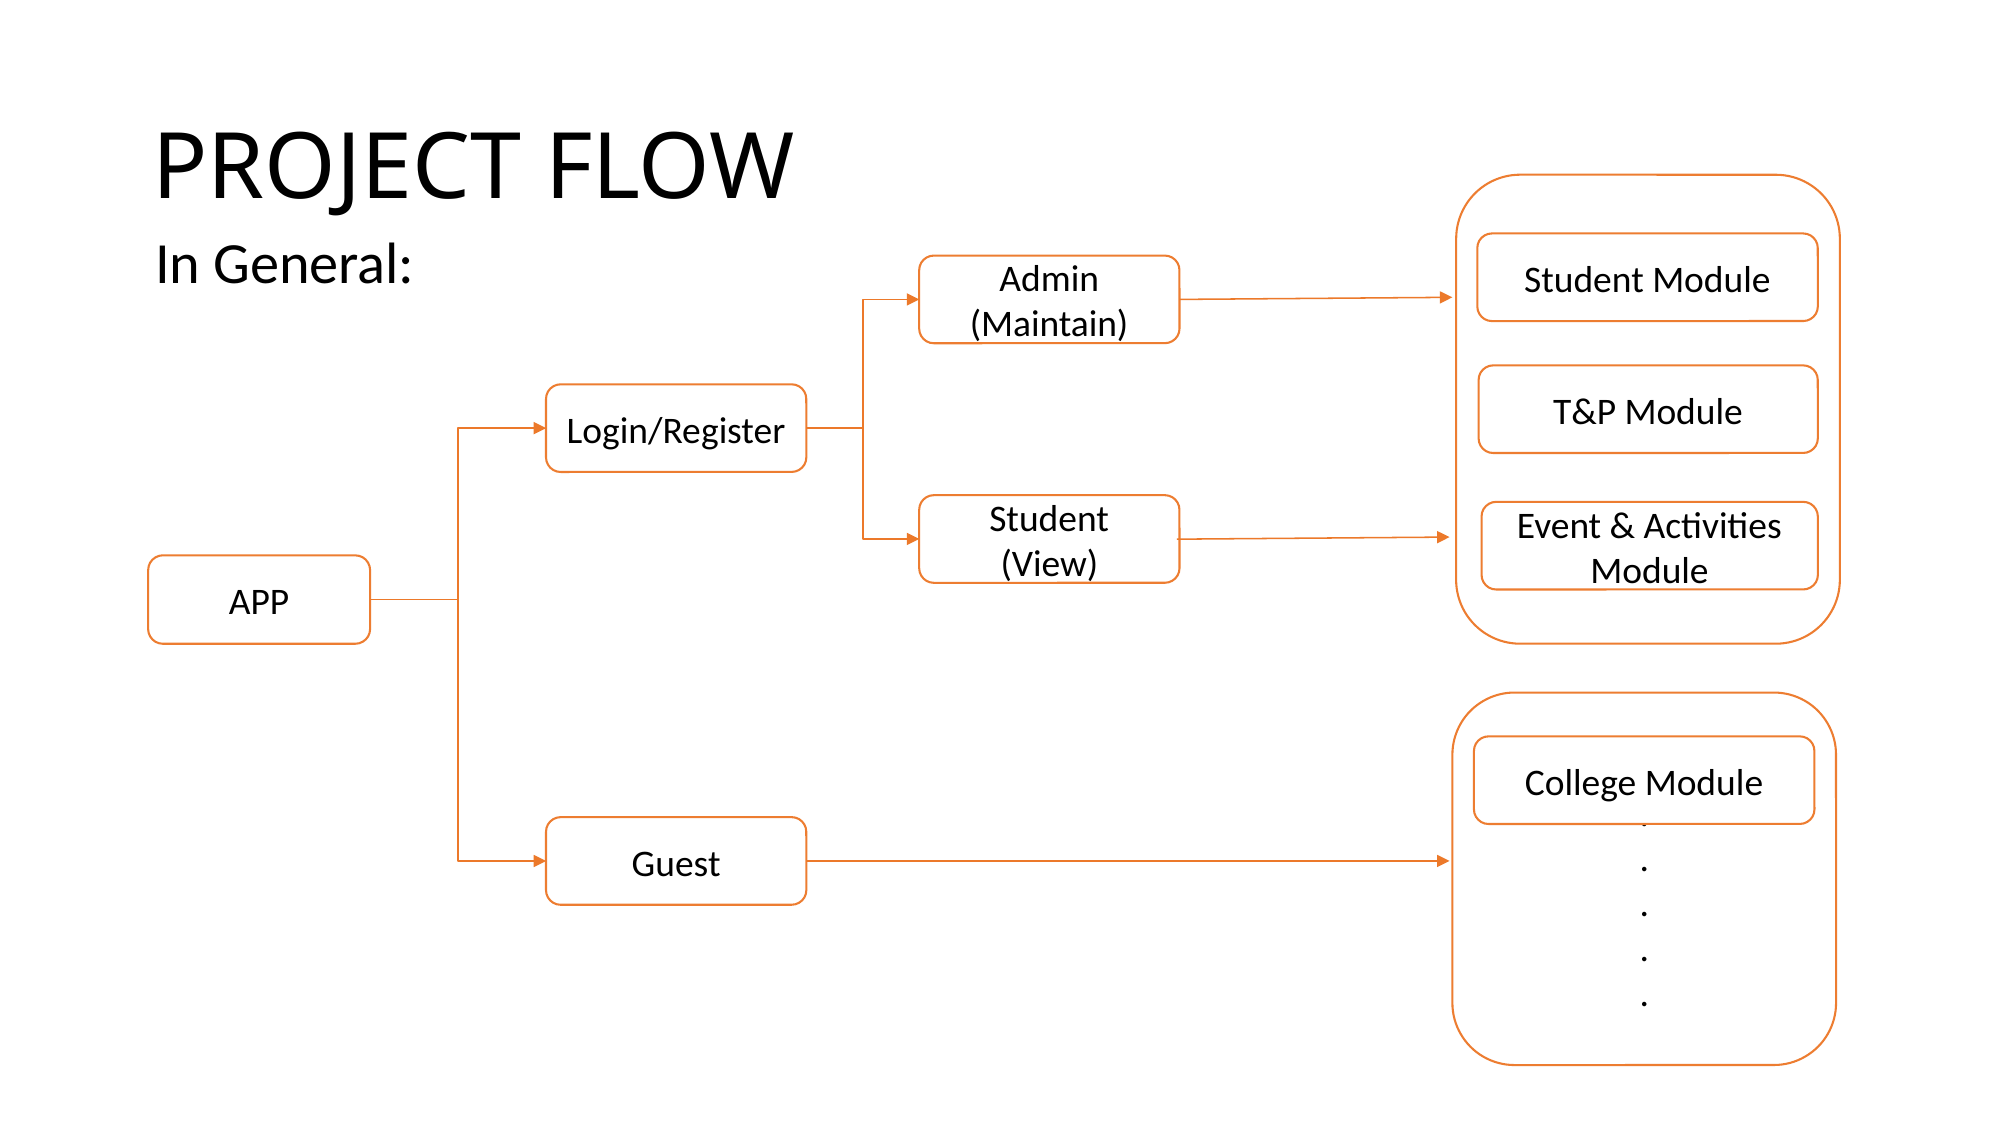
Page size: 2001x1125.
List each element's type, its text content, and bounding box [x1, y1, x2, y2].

text_box Admin (Maintain) [919, 255, 1180, 344]
text_box Student (View) [919, 495, 1180, 583]
text_box Student Module [1477, 233, 1818, 322]
title PROJECT FLOW [137, 59, 1863, 278]
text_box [1176, 536, 1450, 540]
text_box [1456, 174, 1840, 644]
text_box Event & Activities Module [1481, 501, 1818, 590]
text_box College Module [1473, 736, 1815, 824]
text_box T&P Module [1478, 365, 1818, 454]
text_box Guest [546, 817, 807, 905]
text_box . . . . . [1452, 692, 1837, 1066]
text_box Login/Register [546, 384, 801, 472]
text_box APP [148, 555, 364, 644]
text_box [369, 427, 547, 598]
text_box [806, 427, 920, 540]
list In General: [126, 226, 1852, 940]
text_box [369, 599, 547, 862]
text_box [806, 299, 920, 427]
